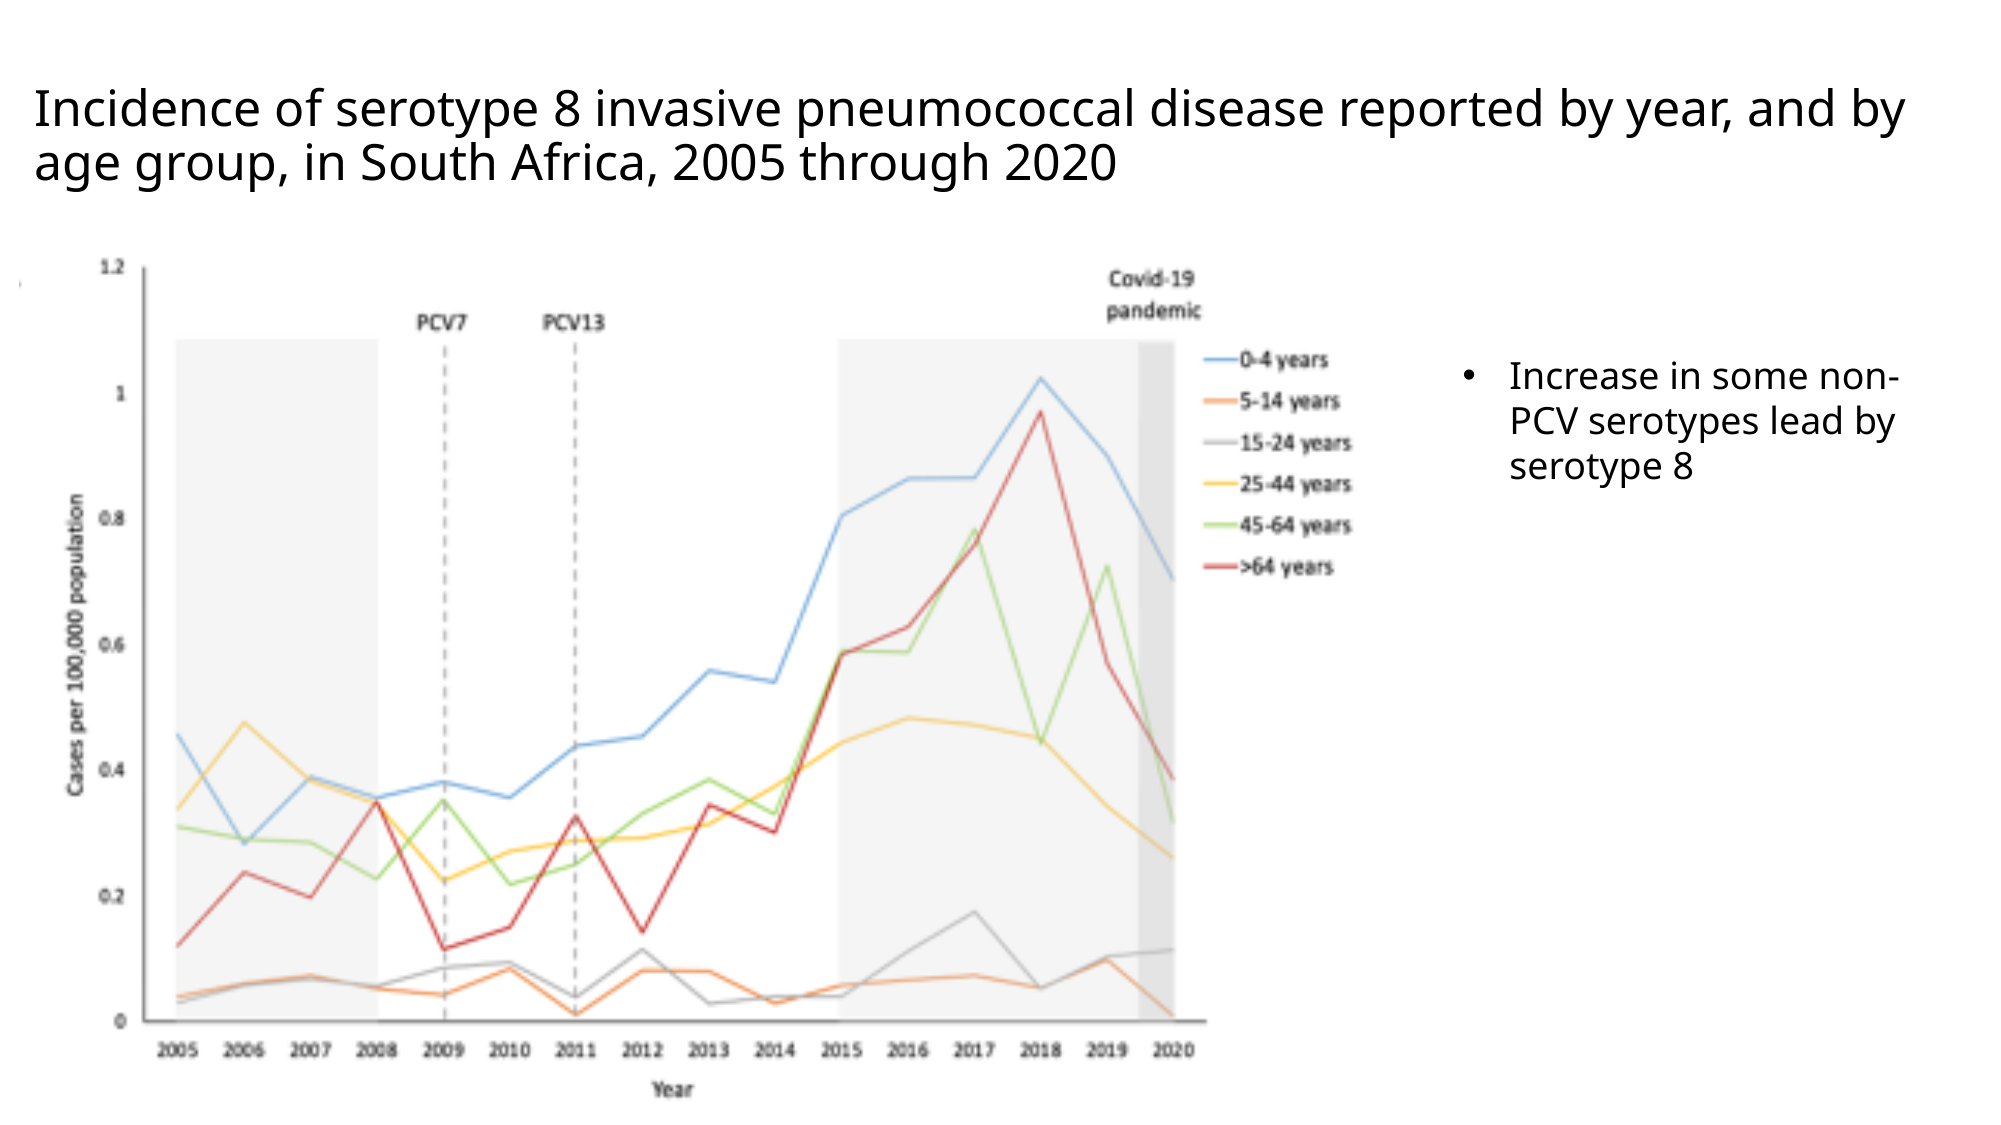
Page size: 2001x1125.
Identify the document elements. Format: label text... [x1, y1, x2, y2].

text_box Increase in some non-PCV serotypes lead by serotype 8 [1447, 344, 1981, 494]
title Incidence of serotype 8 invasive pneumococcal disease reported by year, and by age group, in South Africa, 2005 through 2020 [19, 28, 1981, 246]
picture [19, 247, 1394, 1120]
